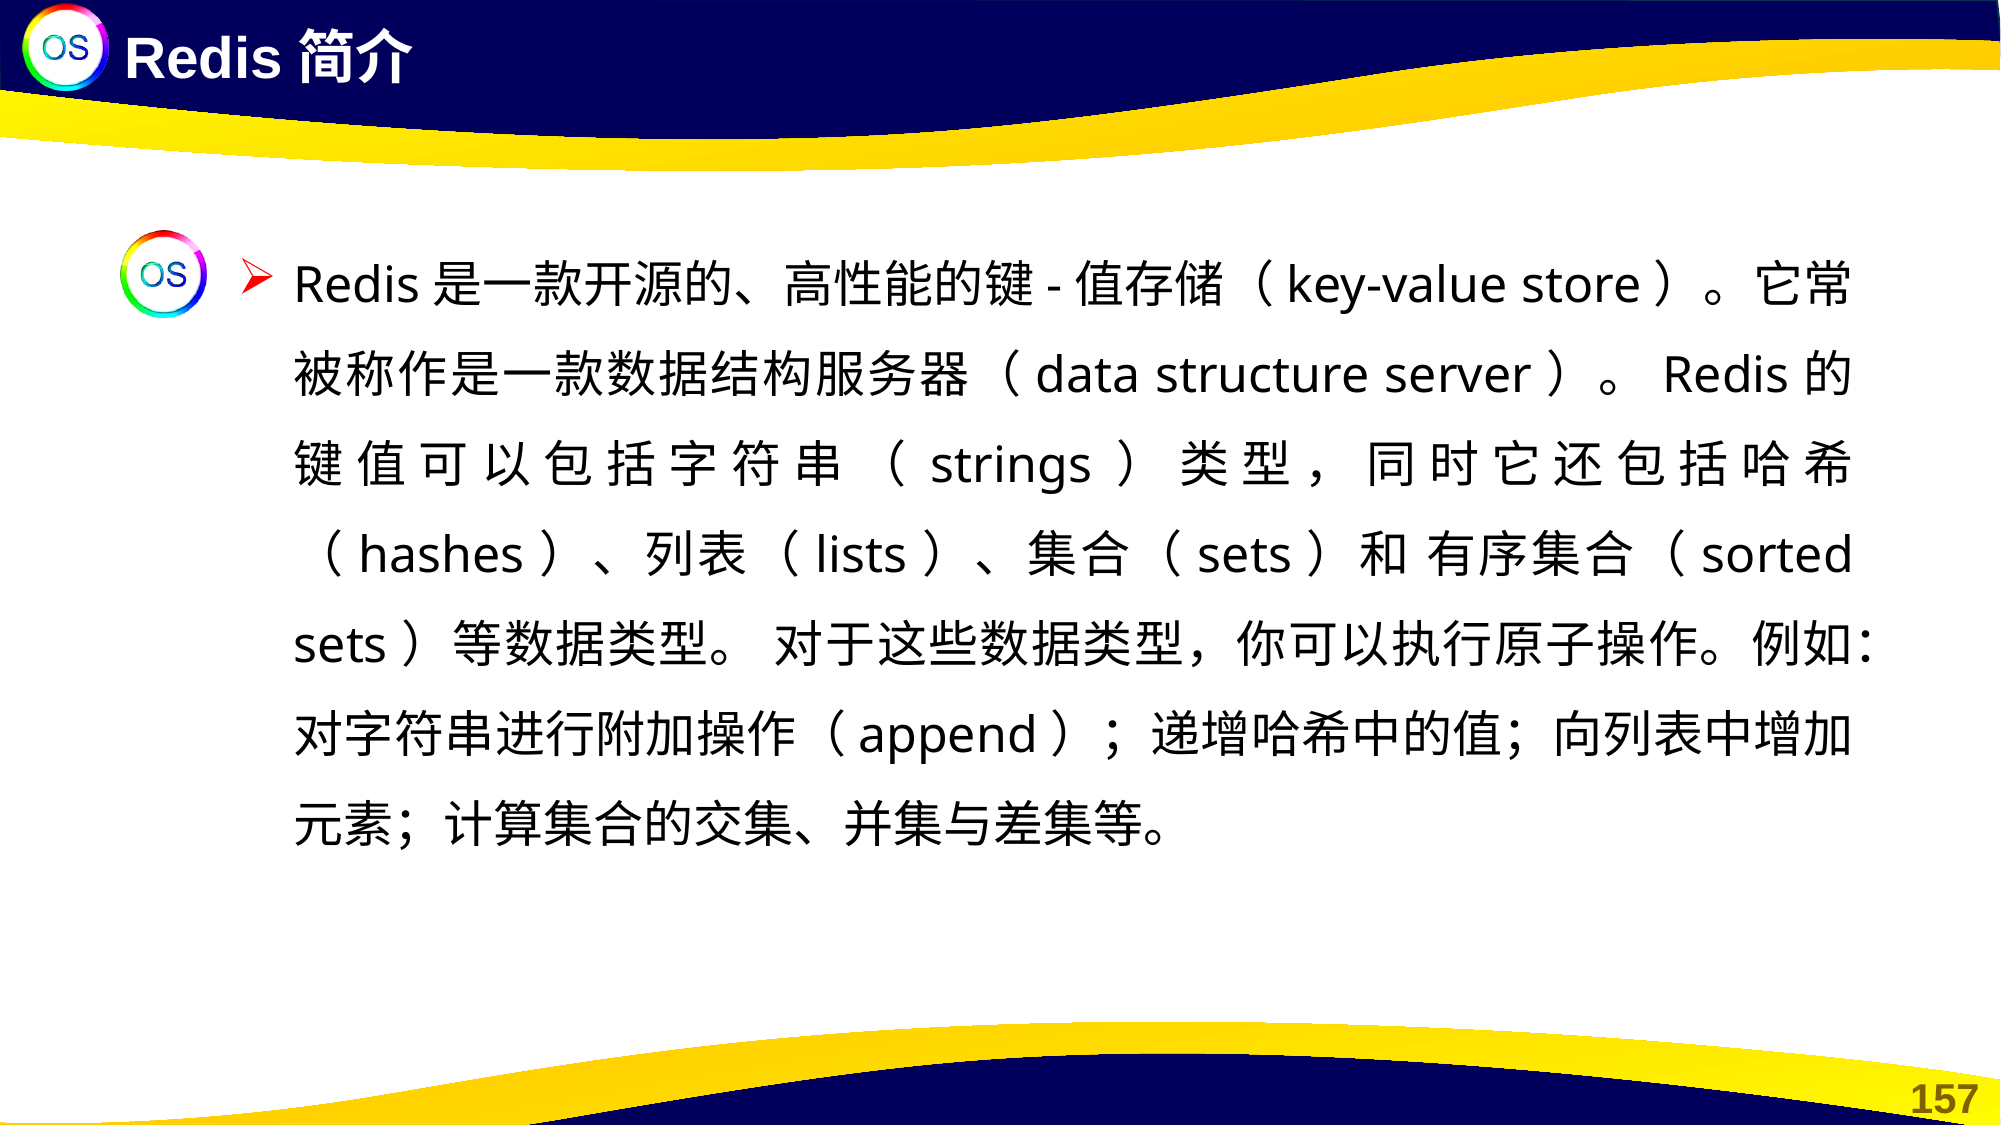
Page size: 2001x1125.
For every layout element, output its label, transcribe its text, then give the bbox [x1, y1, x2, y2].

text_box Redis是一款开源的、高性能的键-值存储（key-value store）。它常被称作是一款数据结构服务器（data structure server）。Redis的键值可以包括字符串（strings）类型，同时它还包括哈希（hashes）、列表（lists）、集合（sets）和 有序集合（sorted sets）等数据类型。 对于这些数据类型，你可以执行原子操作。例如：对字符串进行附加操作（append）；递增哈希中的值；向列表中增加元素；计算集合的交集、并集与差集等。 [222, 214, 1869, 860]
picture [22, 3, 109, 91]
text_box Redis简介 [109, 12, 1263, 98]
picture [120, 230, 207, 318]
